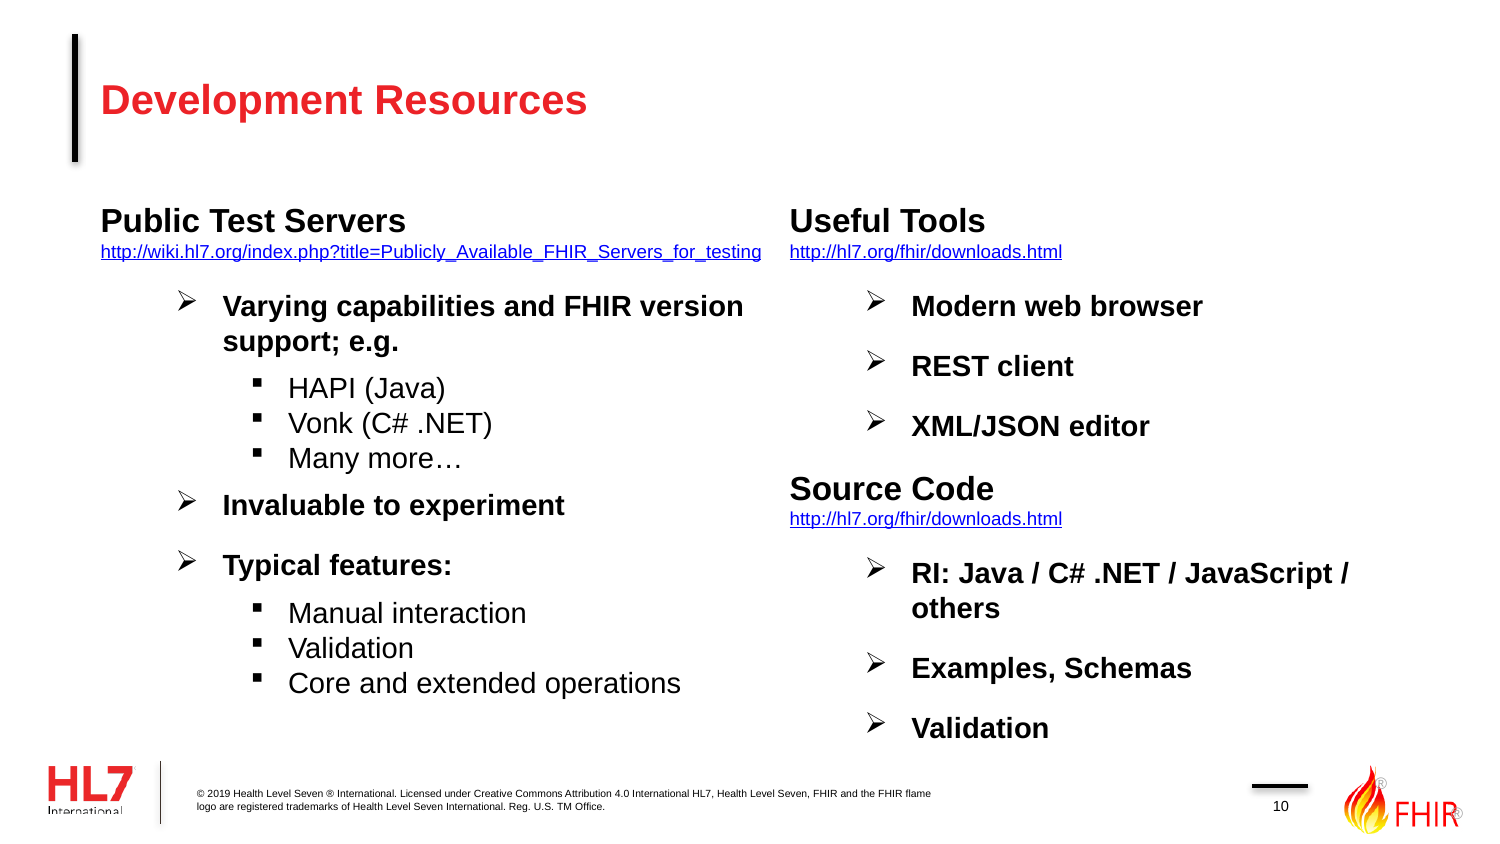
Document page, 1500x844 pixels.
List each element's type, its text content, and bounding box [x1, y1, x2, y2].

title Development Resources [100, 34, 1425, 163]
footer © 2019 Health Level Seven ® International. Licensed under Creative Commons Attribution 4.0 International HL7, Health Level Seven, FHIR and the FHIR flame logo are registered trademarks of Health Level Seven International. Reg. U.S. TM Office. [196, 786, 941, 813]
slide_number 10 [1258, 786, 1304, 814]
list Useful Tools http://hl7.org/fhir/downloads.html Modern web browser REST client XML/JSON editor Source Code http://hl7.org/fhir/downloads.html RI: Java / C# .NET / JavaScript / others Examples, Schemas Validation [789, 199, 1426, 613]
list Public Test Servers http://wiki.hl7.org/index.php?title=Publicly_Available_FHIR_Servers_for_testing Varying capabilities and FHIR version support; e.g. HAPI (Java) Vonk (C# .NET) Many more… Invaluable to experiment Typical features: Manual interaction Validation Core and extended operations [100, 199, 770, 613]
picture [1339, 760, 1463, 837]
